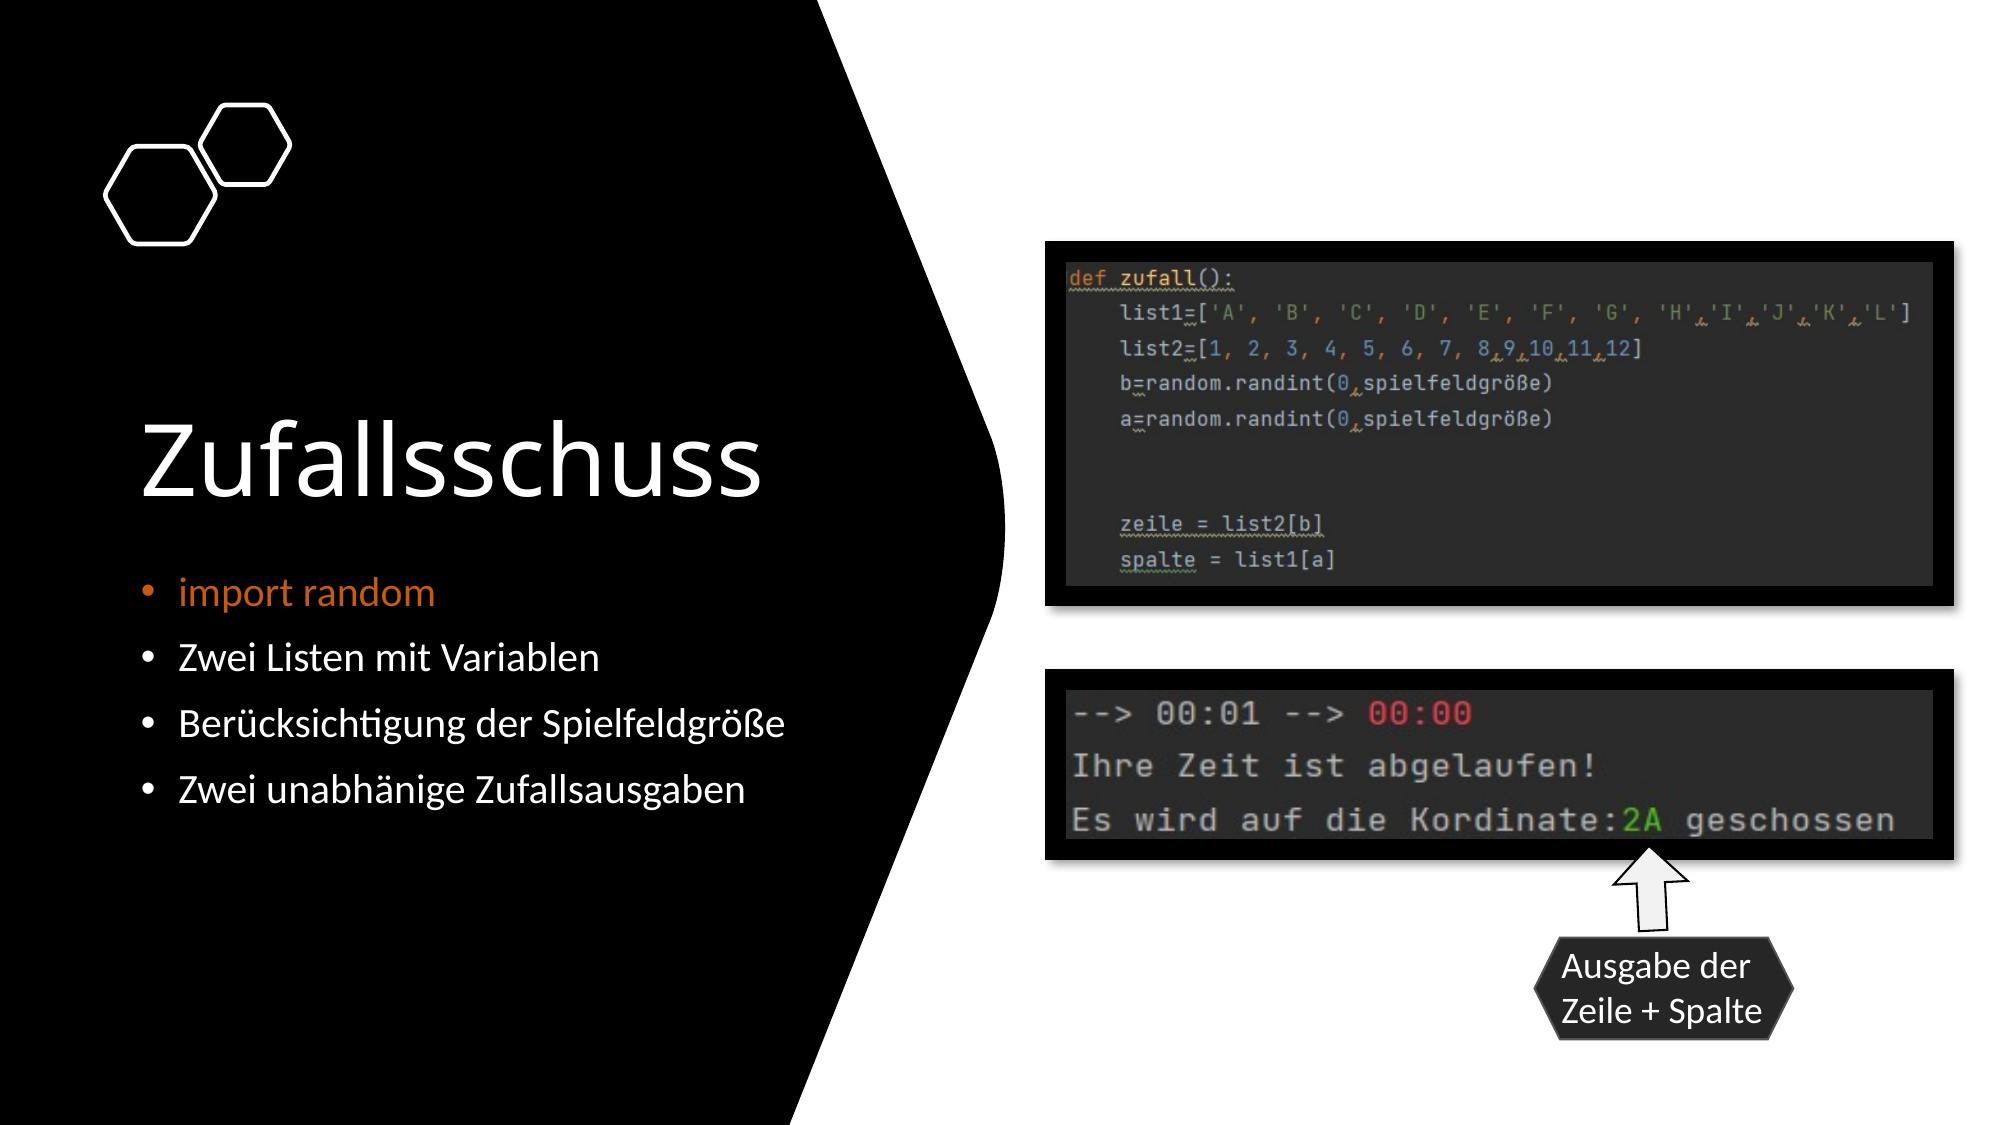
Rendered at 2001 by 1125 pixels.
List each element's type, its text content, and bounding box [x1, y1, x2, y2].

title Zufallsschuss [125, 212, 819, 526]
text_box [1782, 963, 1795, 1014]
text_box [1533, 963, 1546, 1014]
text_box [104, 104, 290, 244]
text_box [0, 0, 1007, 1125]
text_box [1611, 844, 1691, 933]
list import random Zwei Listen mit Variablen Berücksichtigung der Spielfeldgröße Zwei unabhänige Zufallsausgaben [125, 562, 851, 1011]
text_box [791, 0, 2000, 1125]
picture [1065, 261, 1933, 586]
text_box Ausgabe der Zeile + Spalte [1546, 933, 1782, 1039]
picture [1065, 690, 1933, 839]
